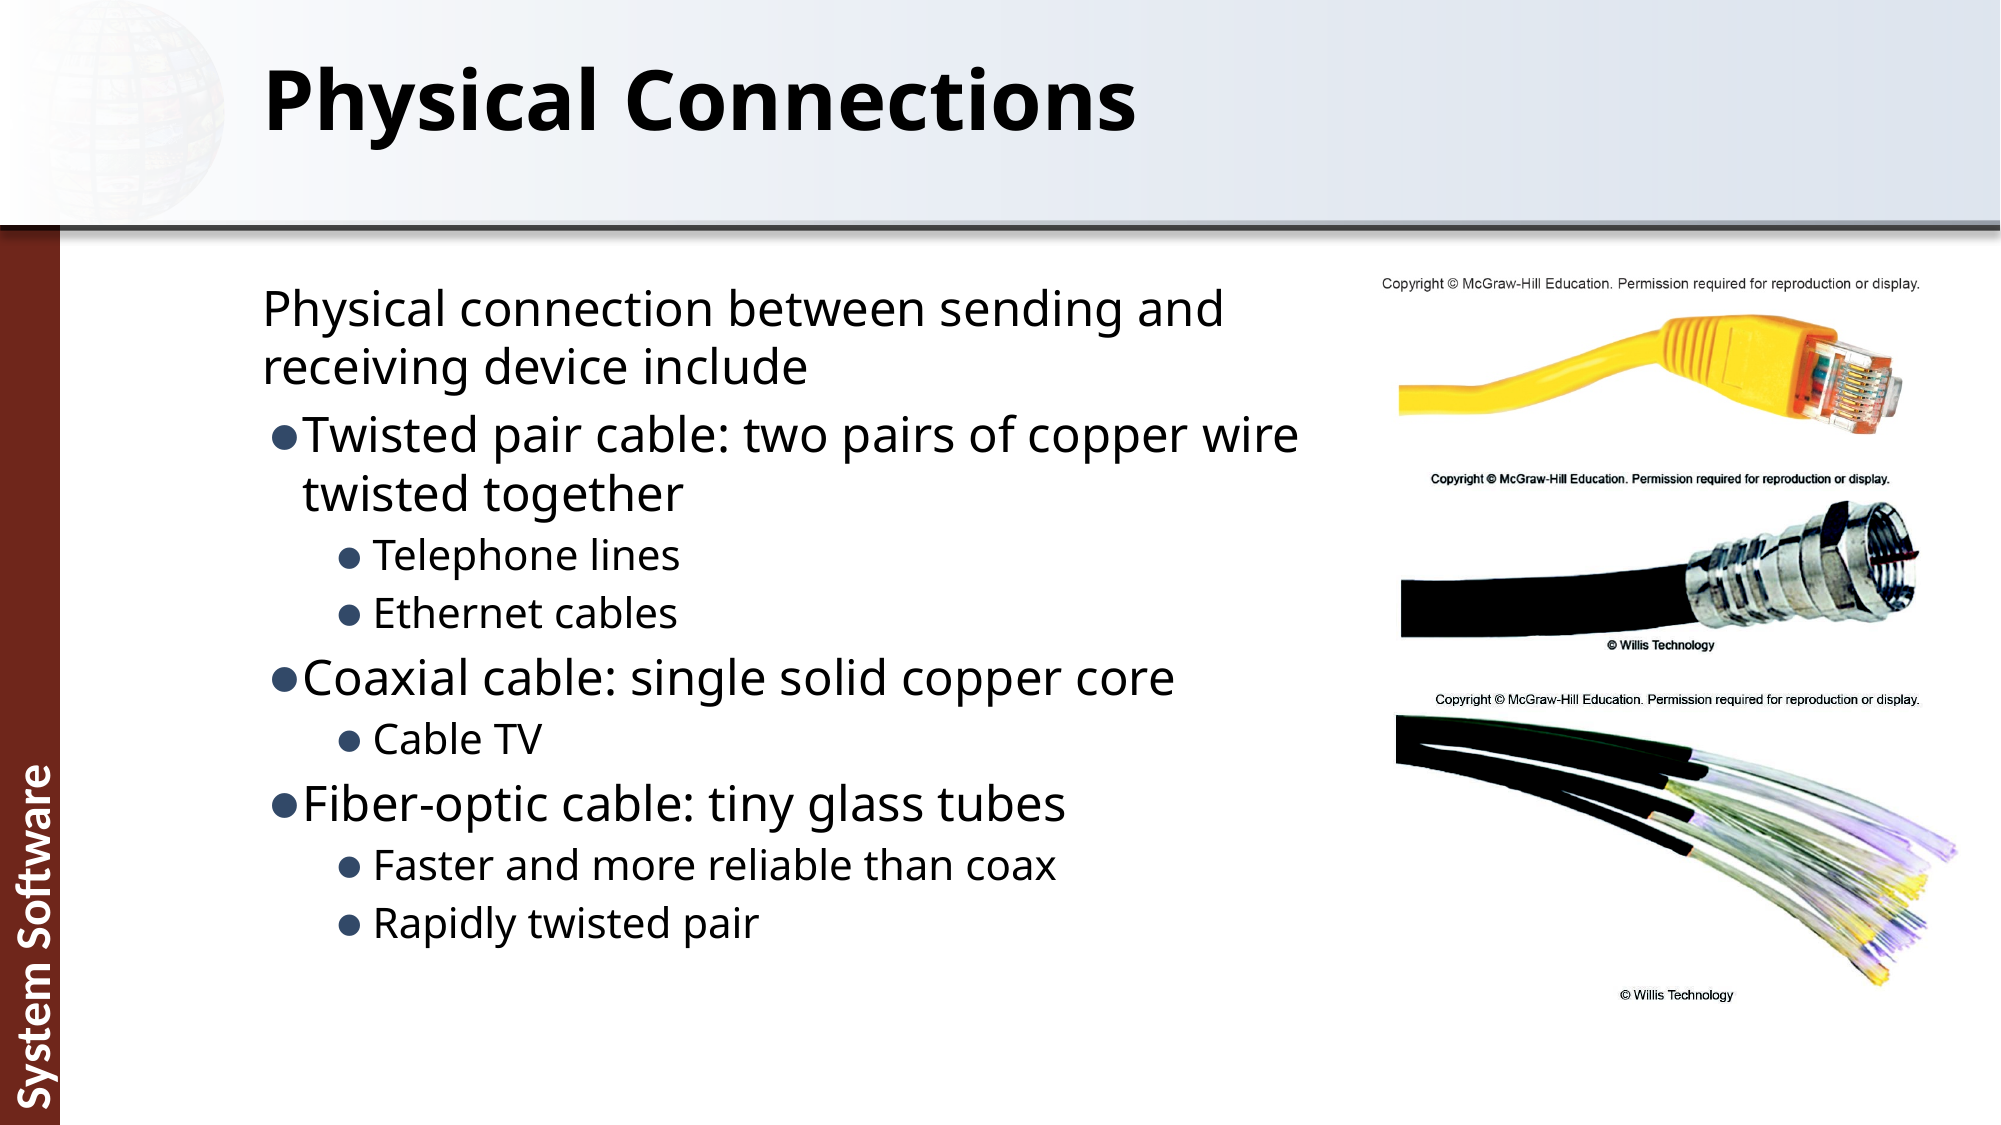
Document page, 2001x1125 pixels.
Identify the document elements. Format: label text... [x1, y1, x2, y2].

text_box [1380, 277, 1962, 1004]
list Physical connection between sending and receiving device include Twisted pair cable: two pairs of copper wire twisted together Telephone lines Ethernet cables Coaxial cable: single solid copper core Cable TV Fiber-optic cable: tiny glass tubes Faster and more reliable than coax Rapidly twisted pair [247, 270, 1388, 1013]
title Physical Connections [247, 0, 1985, 195]
